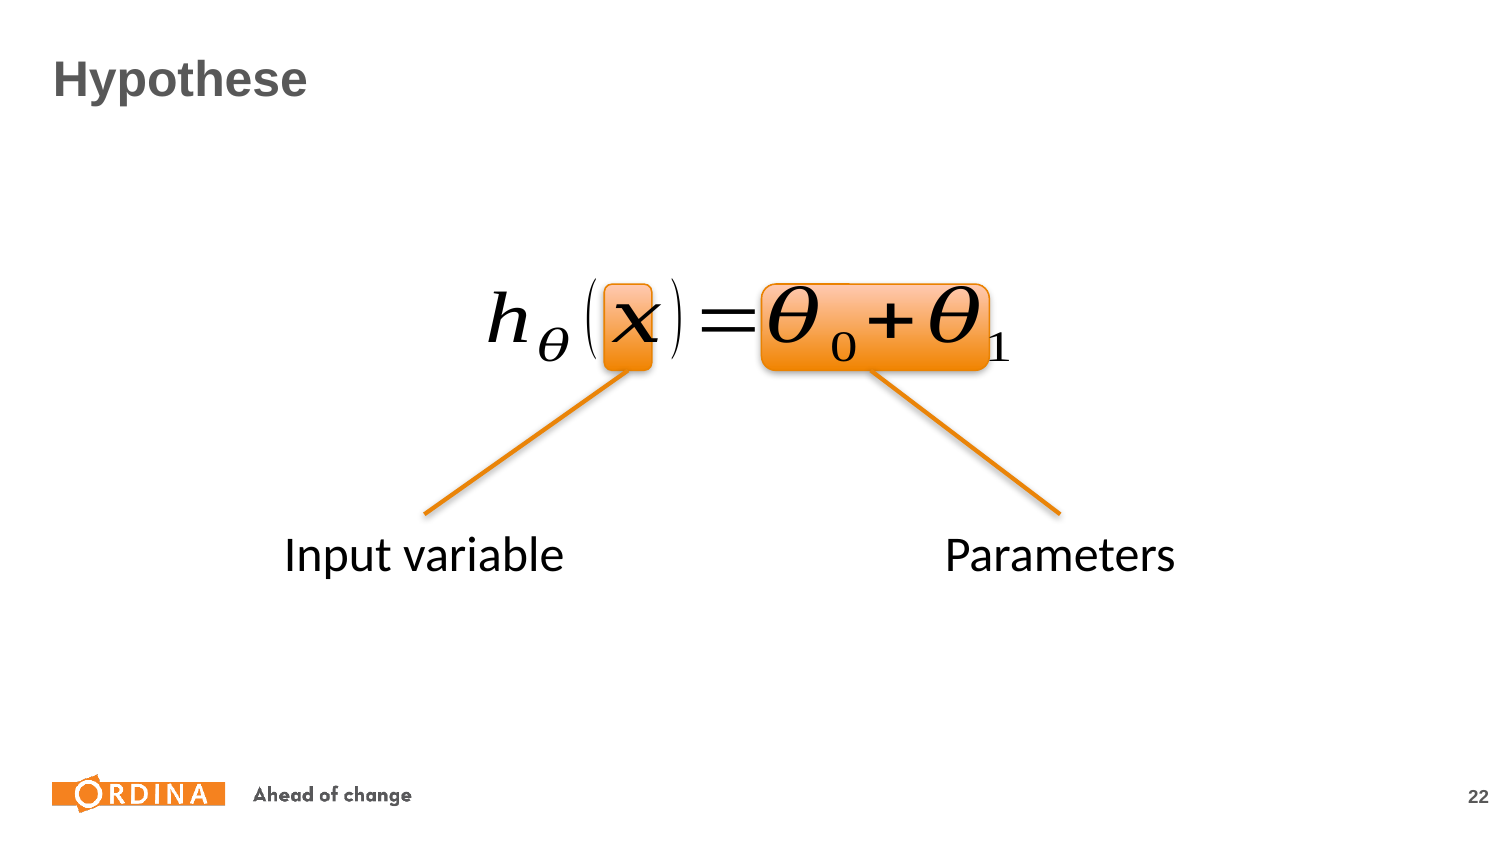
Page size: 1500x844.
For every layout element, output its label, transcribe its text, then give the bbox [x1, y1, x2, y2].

text_box Parameters [875, 514, 1245, 589]
text_box [603, 283, 653, 372]
title Hypothese [52, 46, 1450, 119]
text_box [870, 370, 1061, 515]
picture [52, 774, 412, 813]
text_box Input variable [269, 514, 580, 589]
text_box [760, 283, 991, 372]
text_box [424, 370, 629, 515]
